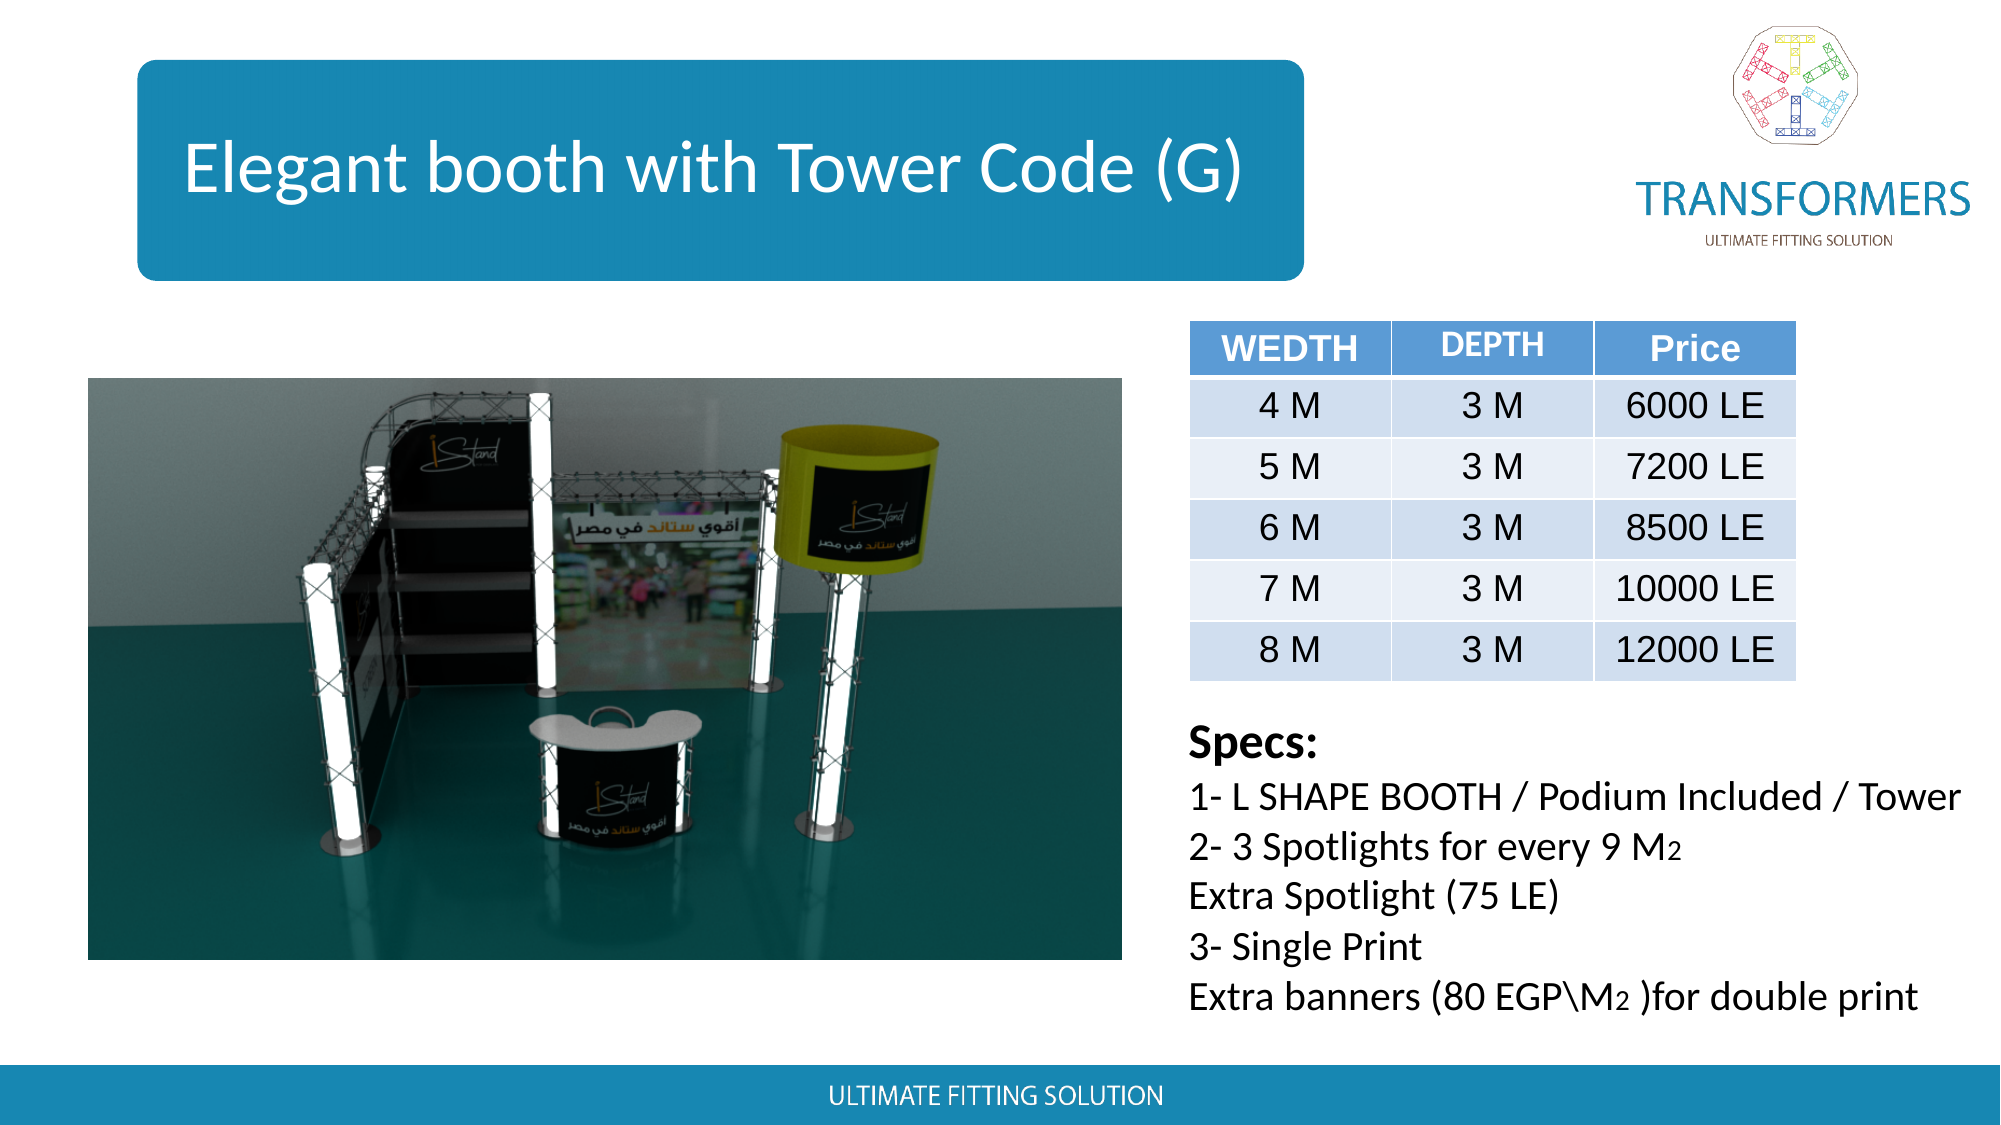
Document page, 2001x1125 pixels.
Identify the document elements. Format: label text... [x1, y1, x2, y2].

table_cell 3 M [1392, 500, 1593, 559]
picture [0, 1065, 2000, 1125]
table_cell 7200 LE [1595, 439, 1796, 498]
table_cell 8 M [1190, 622, 1391, 681]
table_header WEDTH [1190, 321, 1391, 375]
table_header Price [1595, 321, 1796, 375]
picture [137, 59, 1296, 281]
table_cell 7 M [1190, 561, 1391, 620]
table_cell 3 M [1392, 380, 1593, 437]
table_cell 5 M [1190, 439, 1391, 498]
table_cell 10000 LE [1595, 561, 1796, 620]
table_cell 4 M [1190, 380, 1391, 437]
picture [1625, 22, 1978, 252]
picture [88, 378, 1122, 960]
table_cell 6 M [1190, 500, 1391, 559]
table_cell 3 M [1392, 561, 1593, 620]
title Elegant booth with Tower Code (G) [168, 59, 1894, 278]
table_cell 3 M [1392, 622, 1593, 681]
table_cell 6000 LE [1595, 380, 1796, 437]
table_header DEPTH [1392, 321, 1593, 375]
text_box Specs: 1- L SHAPE BOOTH / Podium Included / Tower 2- 3 Spotlights for every 9 M2 Extra Spotlight (75 LE) 3- Single Print Extra banners (80 EGP\M2 )for double print [1173, 669, 2000, 1058]
table_cell 12000 LE [1595, 622, 1796, 681]
table_cell 3 M [1392, 439, 1593, 498]
table_cell 8500 LE [1595, 500, 1796, 559]
